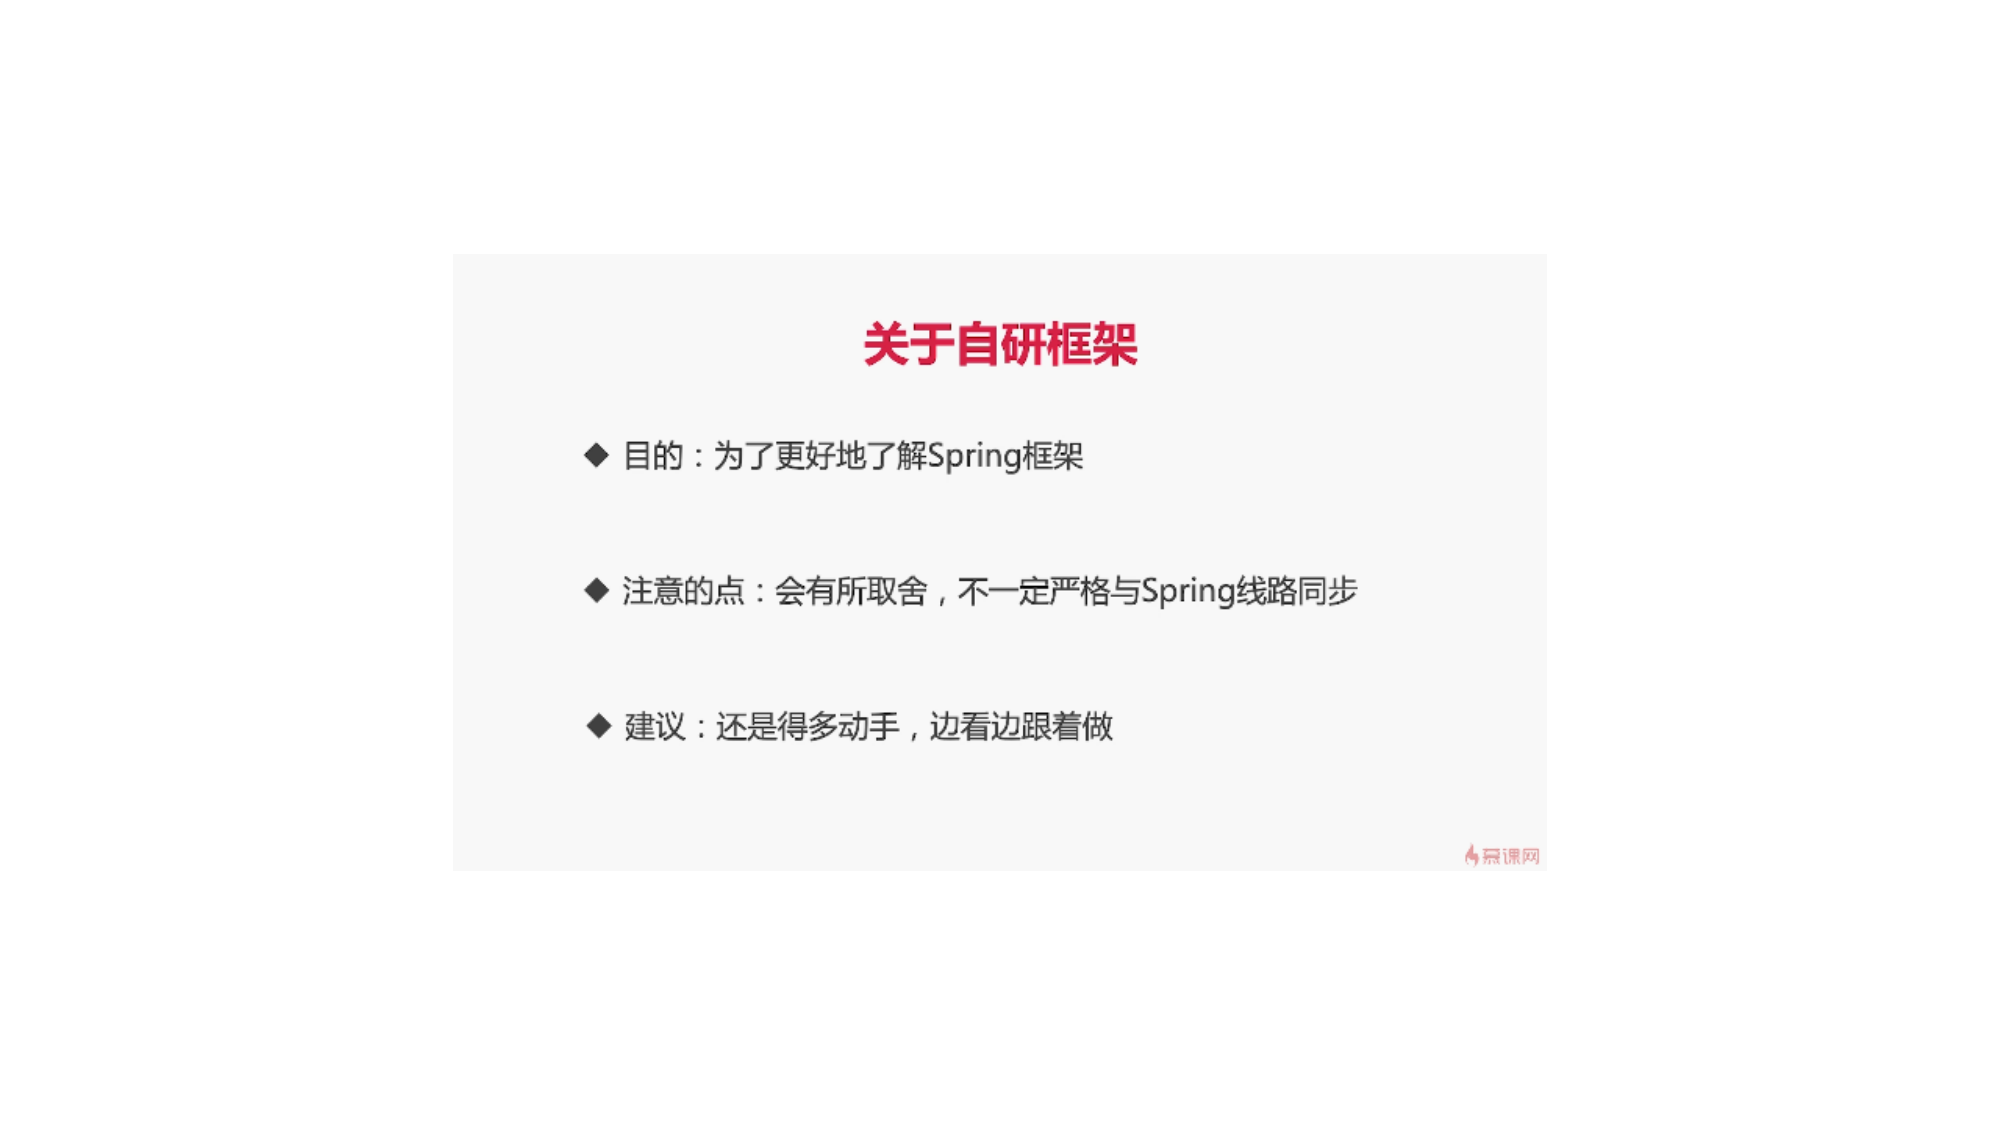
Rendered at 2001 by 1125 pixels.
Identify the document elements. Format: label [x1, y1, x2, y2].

picture [453, 254, 1547, 871]
